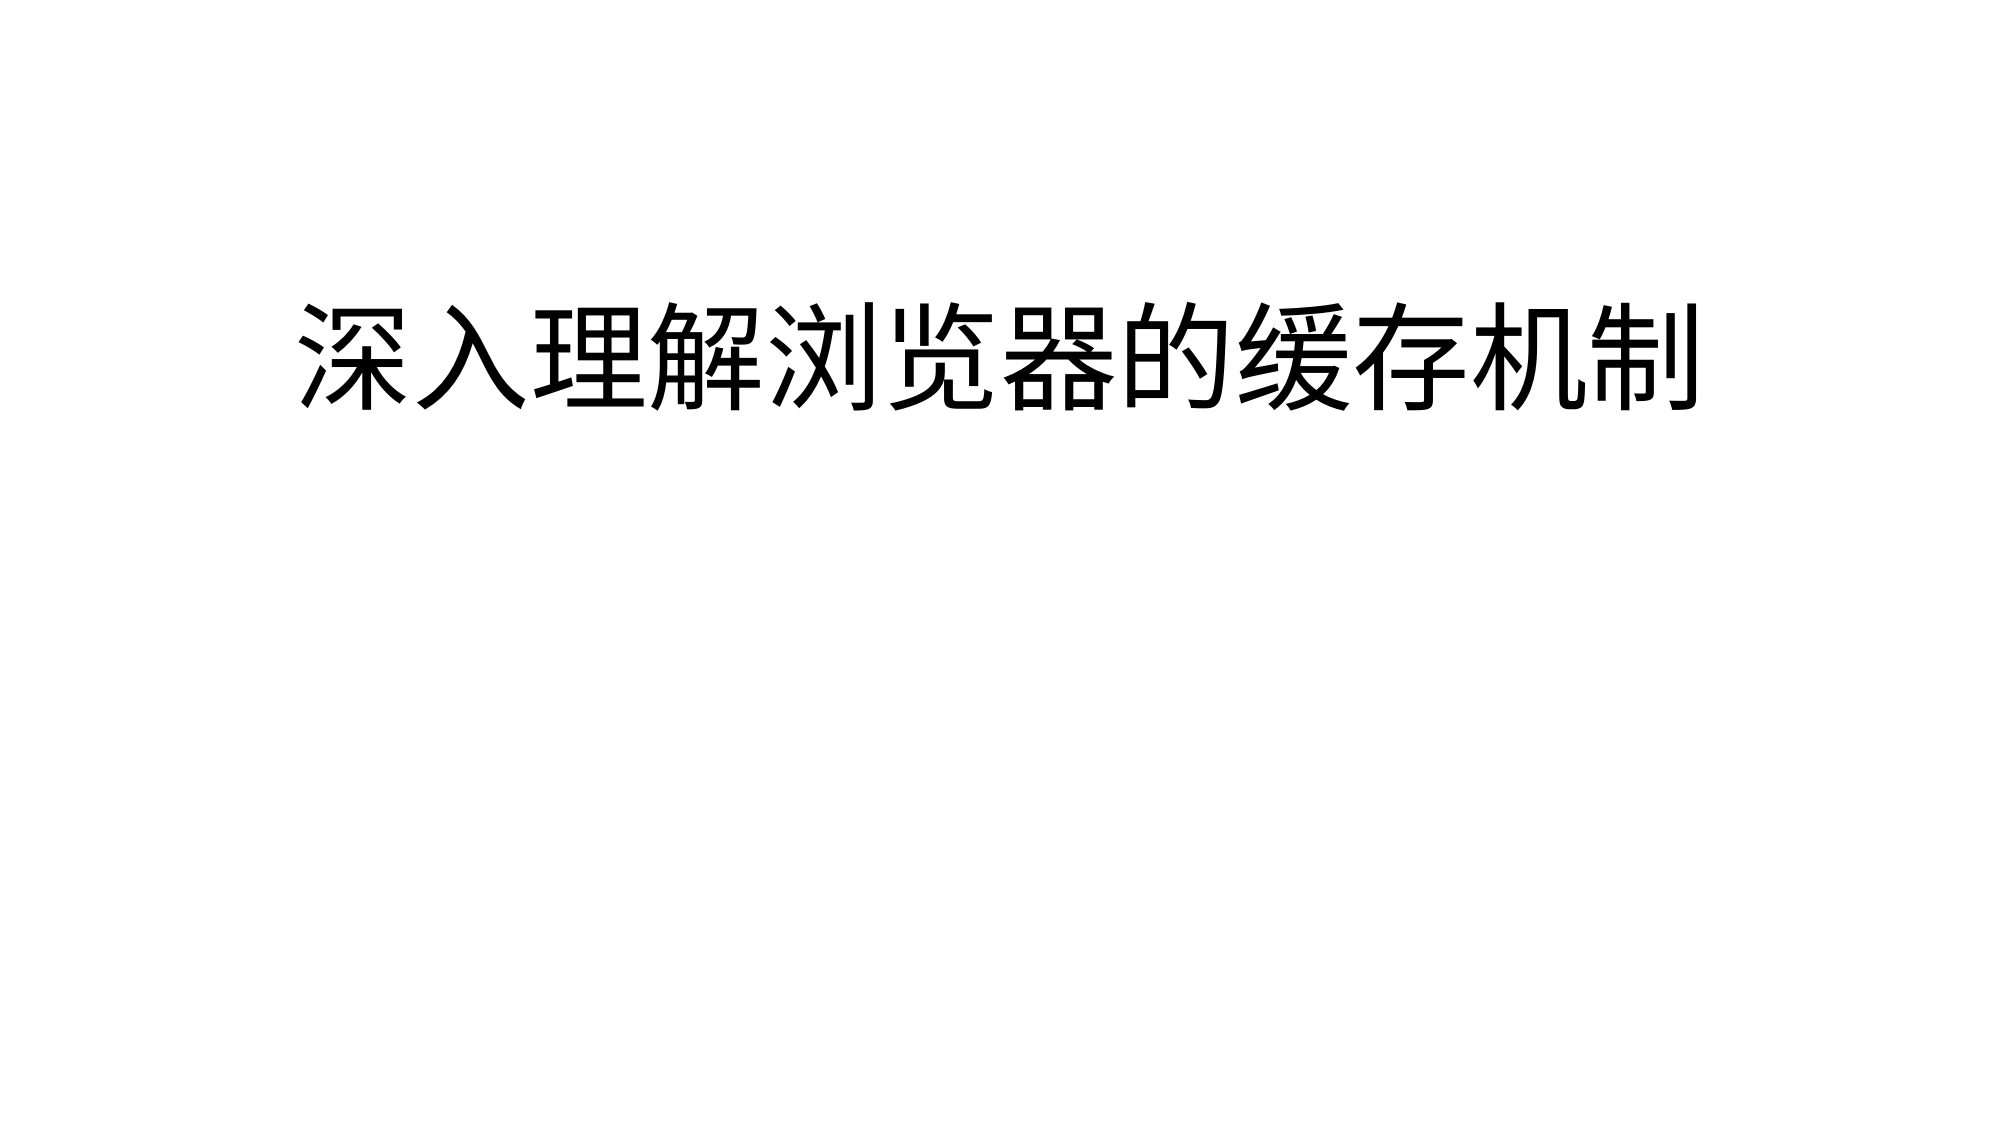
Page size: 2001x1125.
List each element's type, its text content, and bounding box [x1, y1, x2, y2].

title 深入理解浏览器的缓存机制 [249, 184, 1750, 576]
